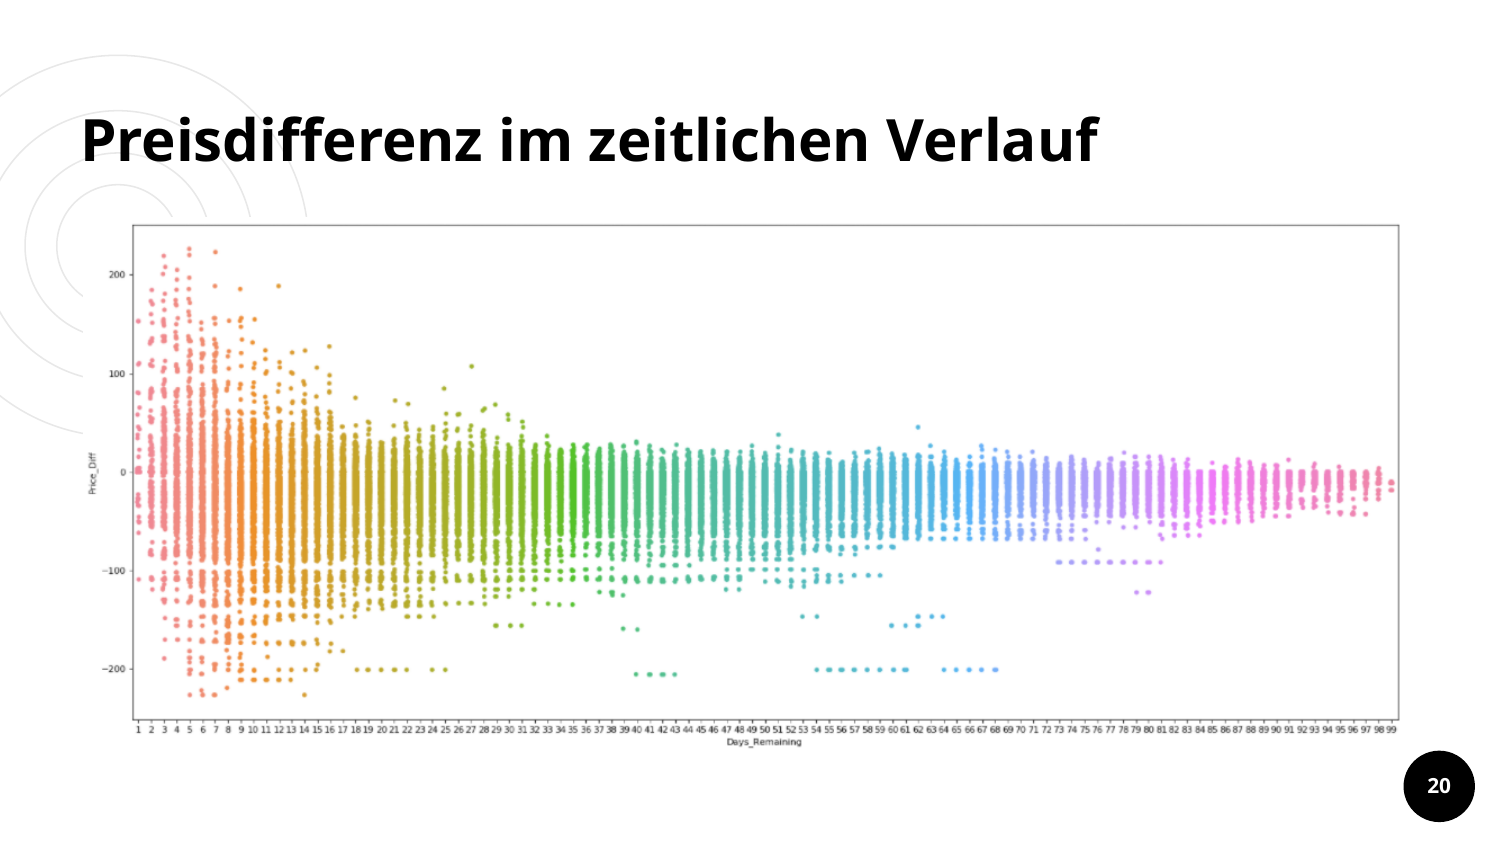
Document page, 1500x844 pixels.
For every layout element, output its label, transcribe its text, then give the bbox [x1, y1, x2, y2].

picture [82, 217, 1404, 751]
slide_number 20 [1403, 750, 1475, 823]
text_box Preisdifferenz im zeitlichen Verlauf [64, 75, 1185, 188]
